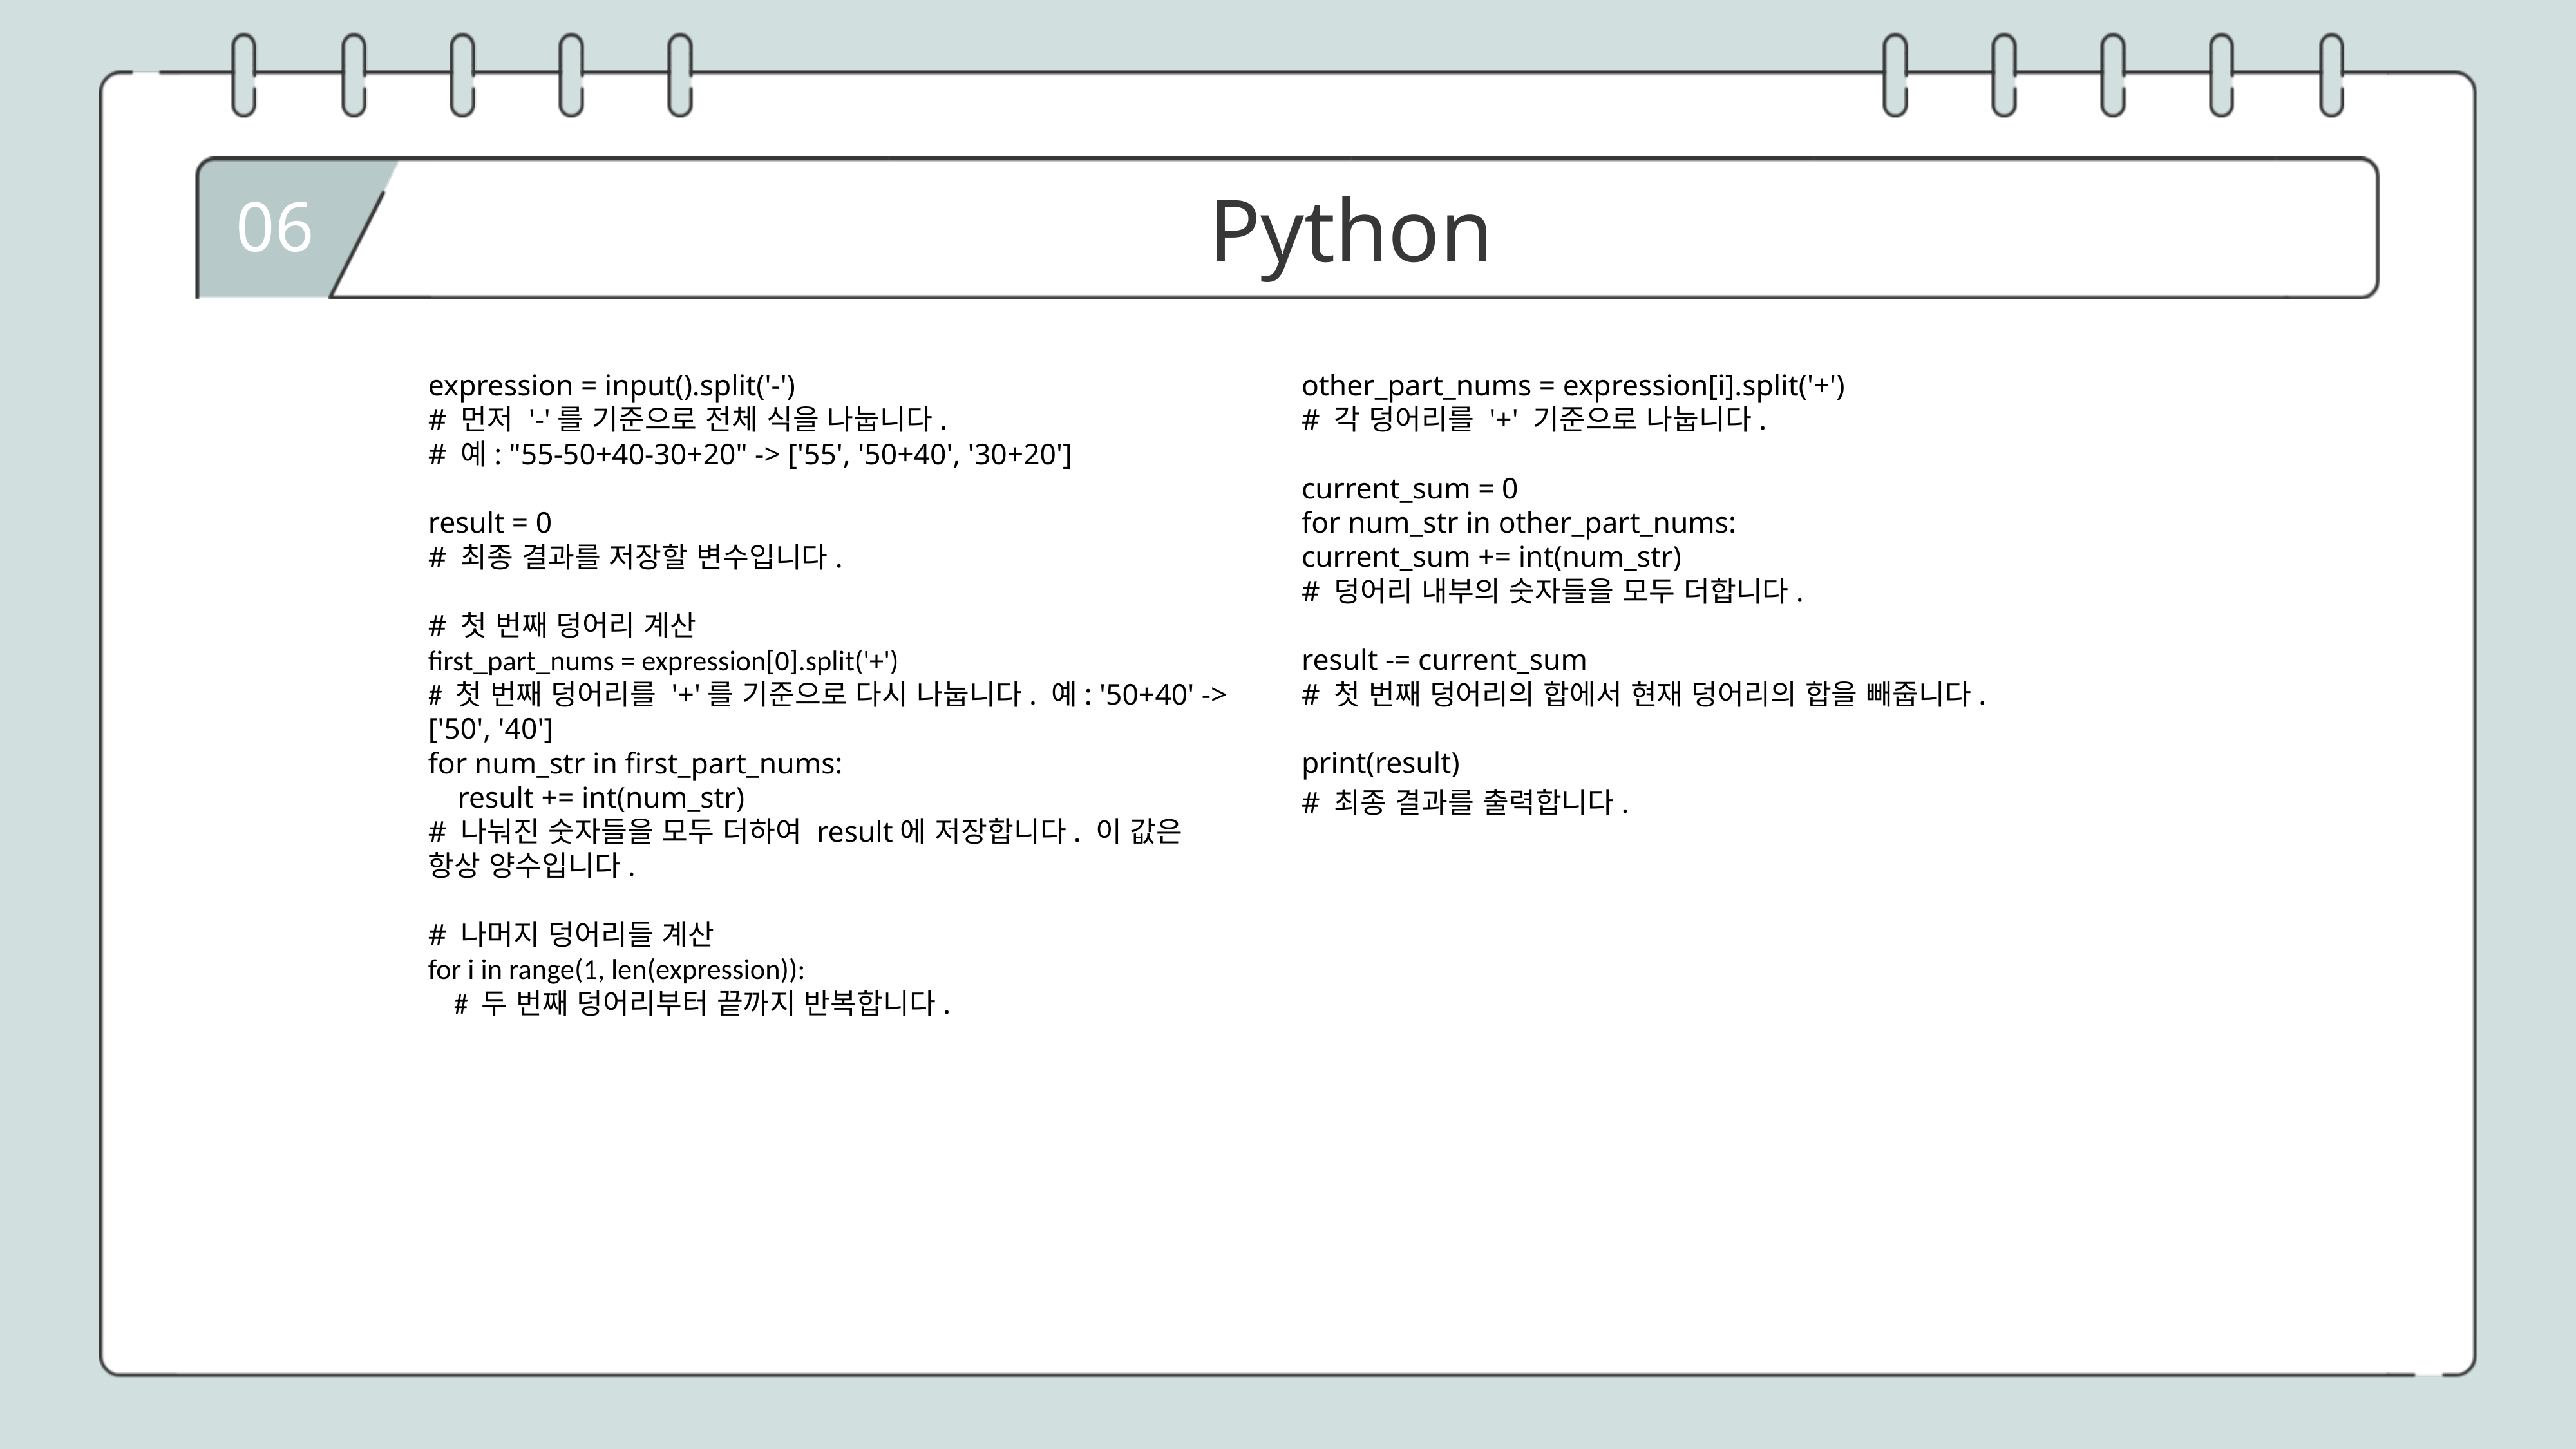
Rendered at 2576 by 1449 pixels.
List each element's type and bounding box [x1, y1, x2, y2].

picture [97, 32, 2479, 1379]
